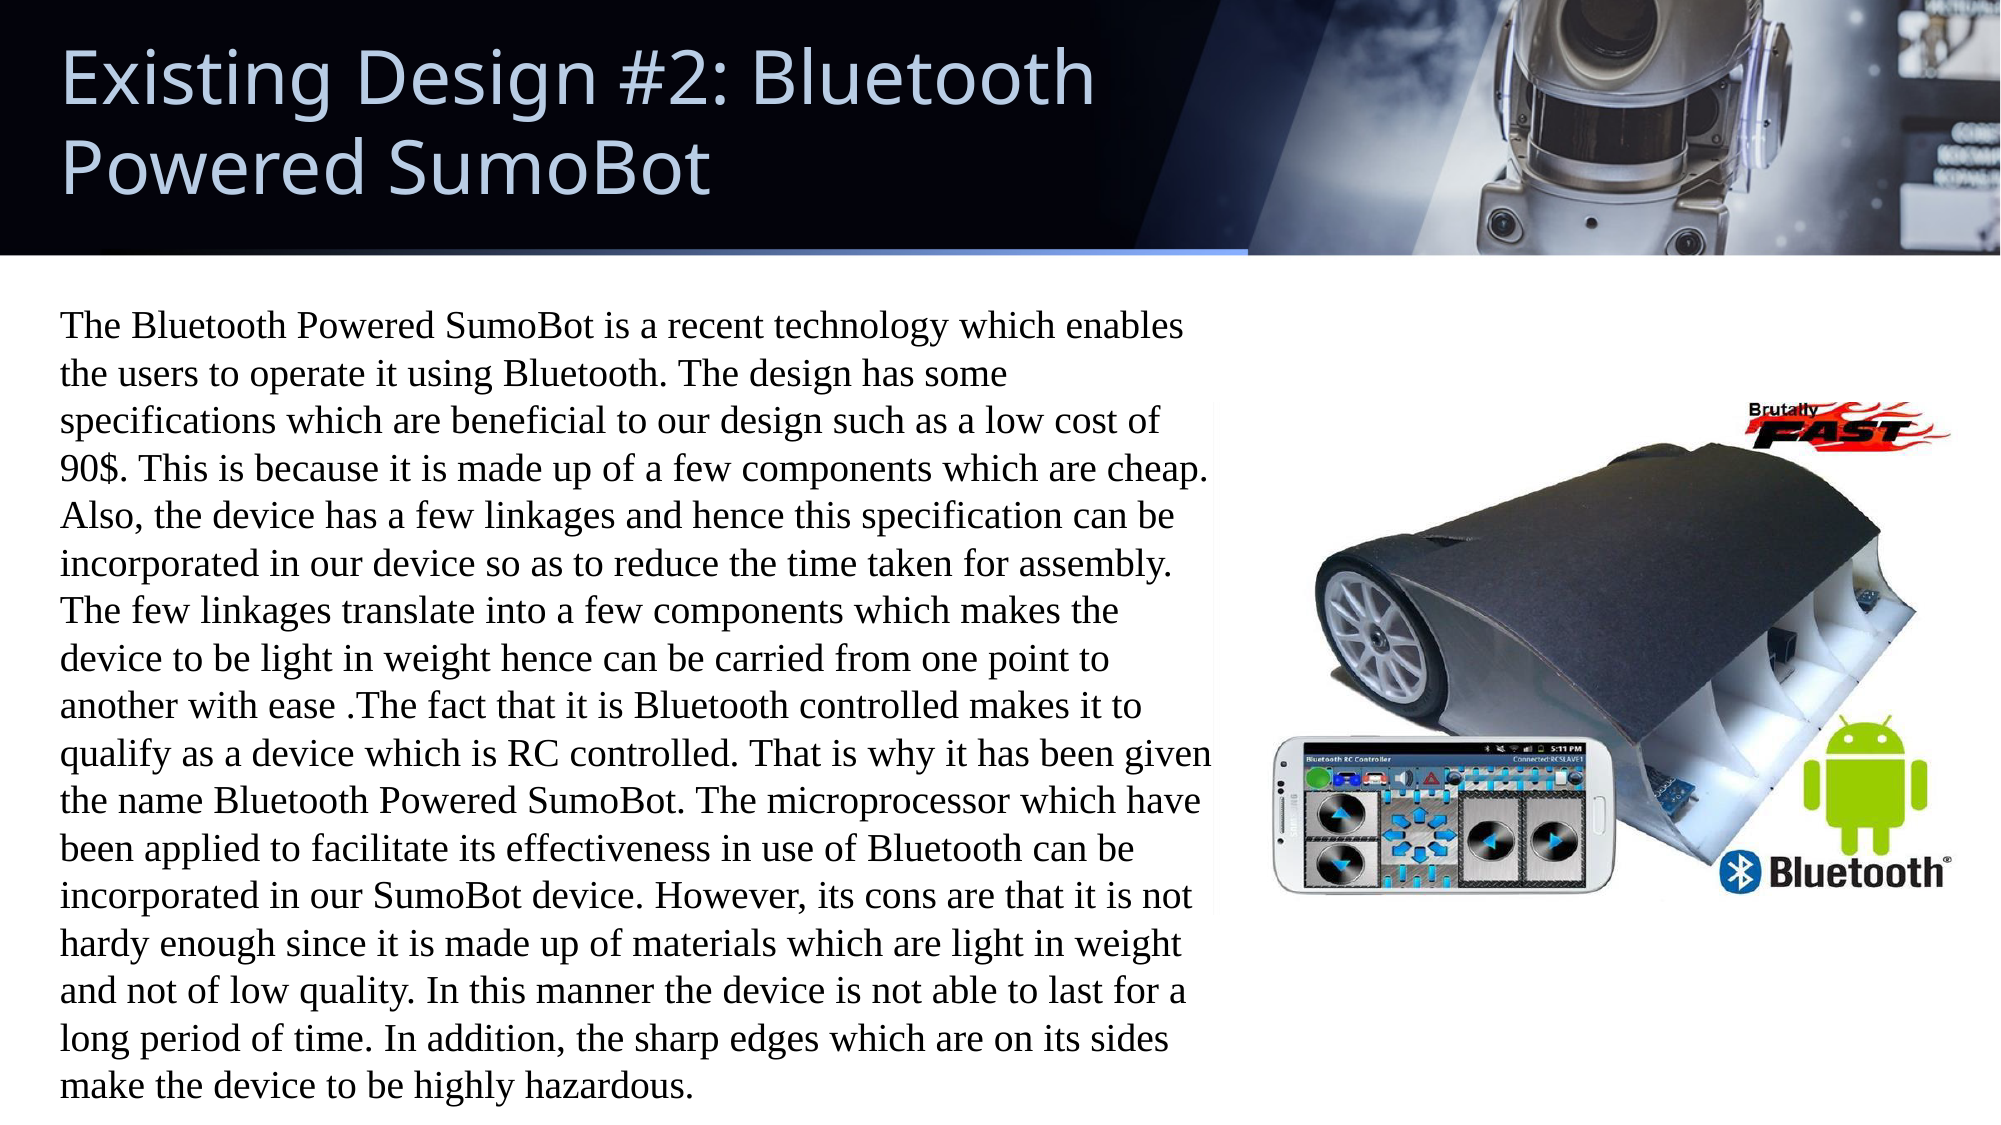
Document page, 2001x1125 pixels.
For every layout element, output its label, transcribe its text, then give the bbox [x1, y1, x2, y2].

picture [0, 0, 2001, 1125]
text_box Existing Design #2: Bluetooth Powered SumoBot The Bluetooth Powered SumoBot is a recent technology which enables the users to operate it using Bluetooth. The design has some specifications which are beneficial to our design such as a low cost of 90$. This is because it is made up of a few components which are cheap. Also, the device has a few linkages and hence this specification can be incorporated in our device so as to reduce the time taken for assembly. The few linkages translate into a few components which makes the device to be light in weight hence can be carried from one point to another with ease .The fact that it is Bluetooth controlled makes it to qualify as a device which is RC controlled. That is why it has been given the name Bluetooth Powered SumoBot. The microprocessor which have been applied to facilitate its effectiveness in use of Bluetooth can be incorporated in our SumoBot device. However, its cons are that it is not hardy enough since it is made up of materials which are light in weight and not of low quality. In this manner the device is not able to last for a long period of time. In addition, the sharp edges which are on its sides make the device to be highly hazardous. [45, 21, 1238, 1114]
